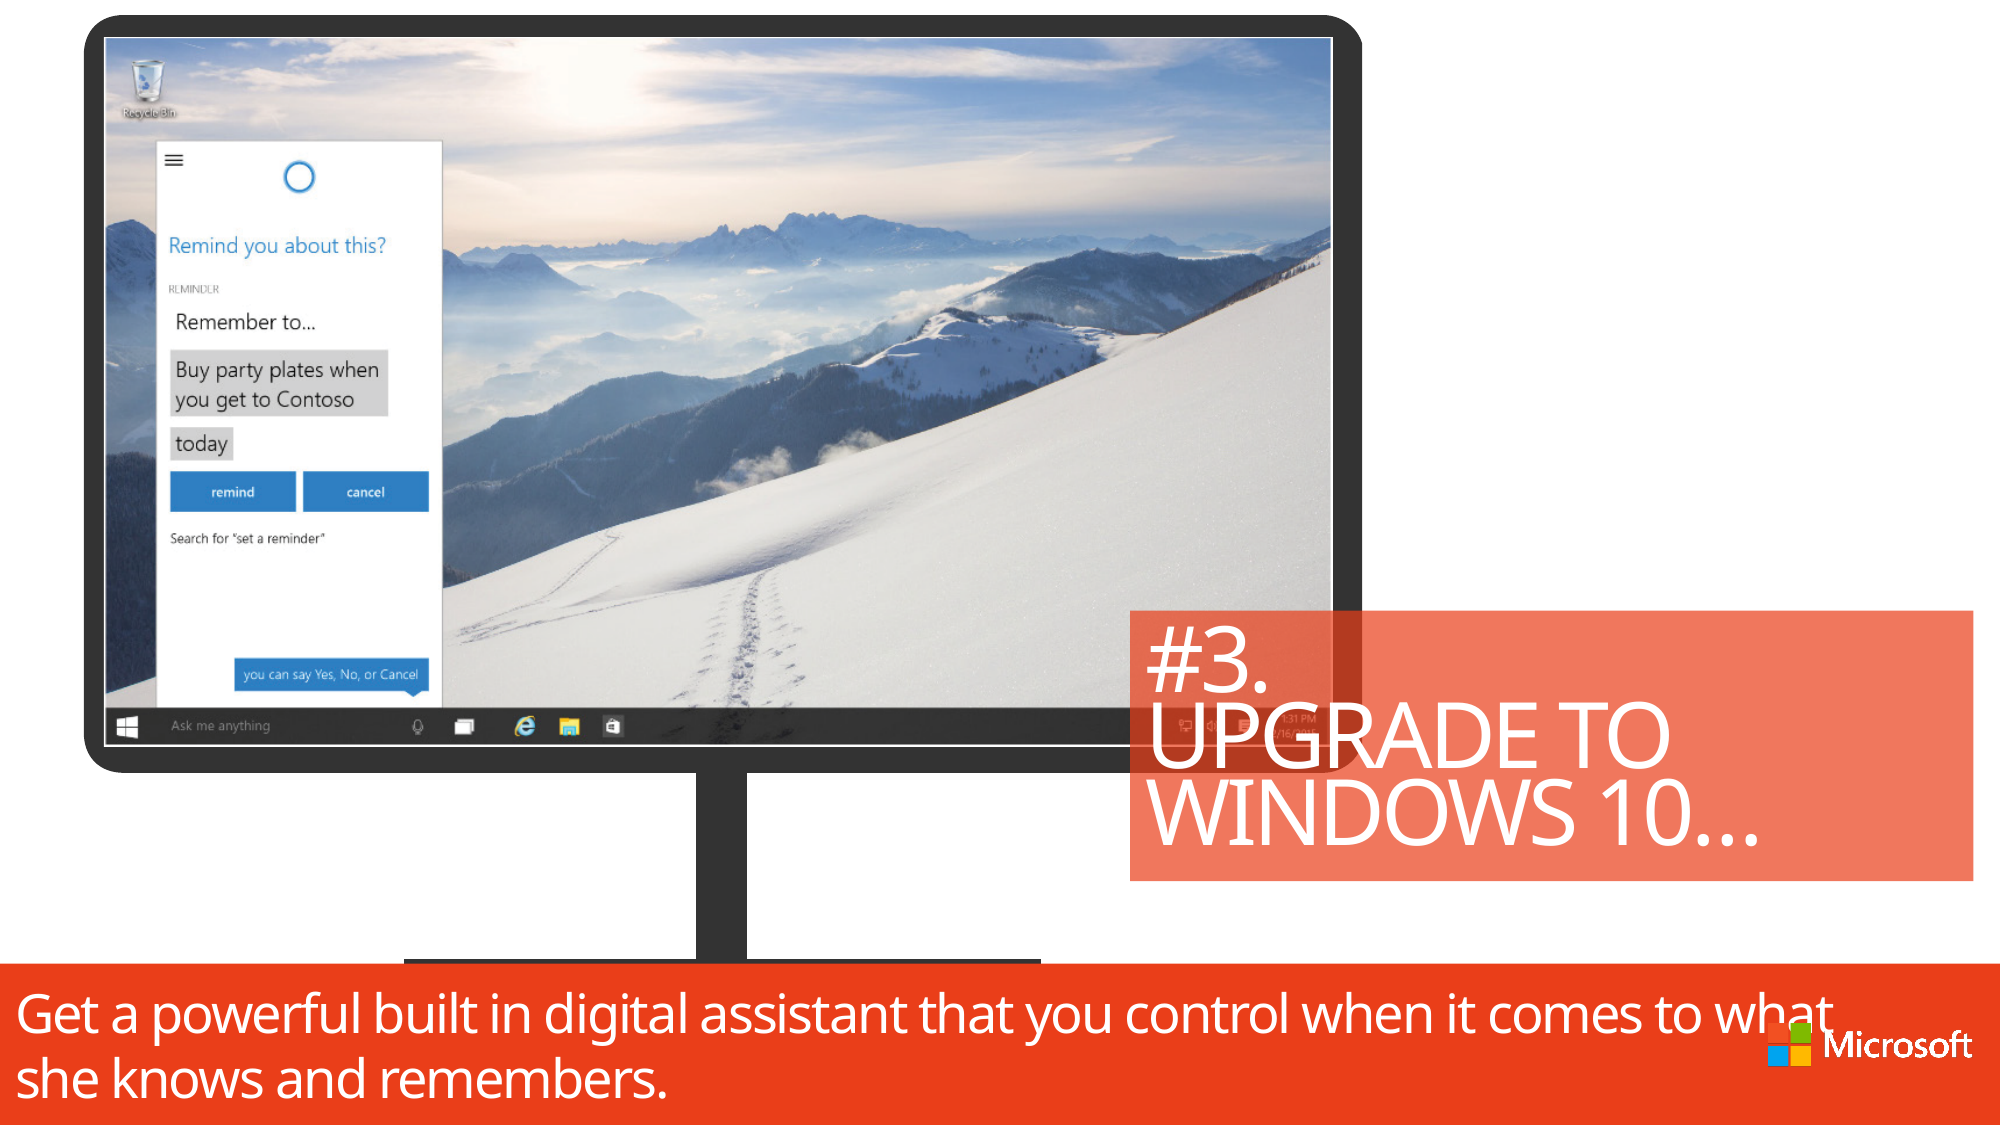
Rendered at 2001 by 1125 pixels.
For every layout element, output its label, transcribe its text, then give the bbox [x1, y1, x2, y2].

picture [82, 15, 1365, 979]
picture [1739, 996, 2000, 1093]
list Get a powerful built in digital assistant that you control when it comes to what she knows and remembers. [0, 963, 2000, 1125]
title #3. Upgrade to windows 10… [1368, 610, 1974, 882]
